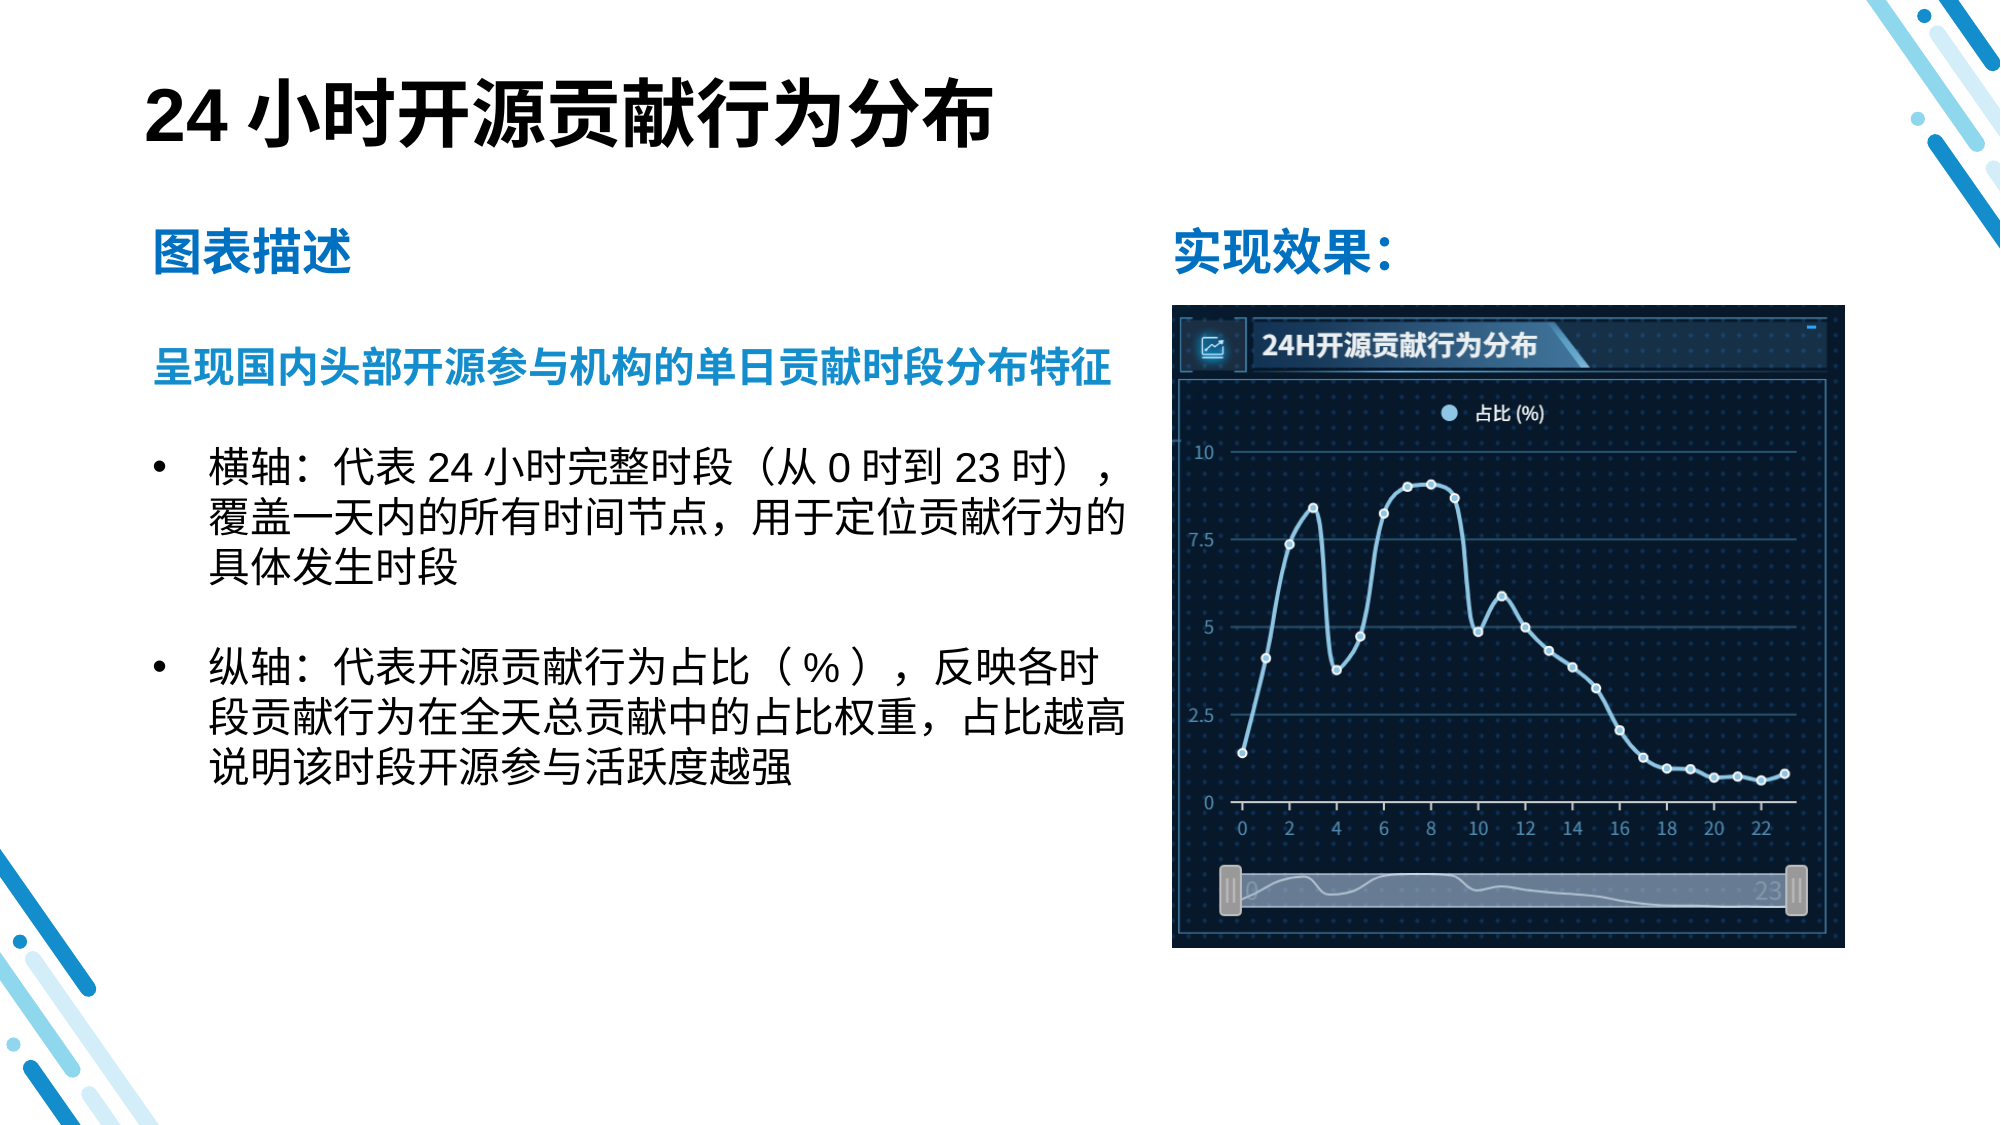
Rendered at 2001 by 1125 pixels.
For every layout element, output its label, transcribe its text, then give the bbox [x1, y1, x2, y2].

text_box 图表描述 呈现国内头部开源参与机构的单日贡献时段分布特征 横轴：代表24小时完整时段（从0时到23时），覆盖一天内的所有时间节点，用于定位贡献行为的具体发生时段 纵轴：代表开源贡献行为占比（%），反映各时段贡献行为在全天总贡献中的占比权重，占比越高说明该时段开源参与活跃度越强 [137, 213, 1150, 1125]
picture [1172, 305, 1845, 948]
text_box 实现效果： [1157, 213, 1562, 379]
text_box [1855, 0, 2000, 461]
title 24小时开源贡献行为分布 [143, 55, 1855, 158]
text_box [0, 695, 188, 1125]
